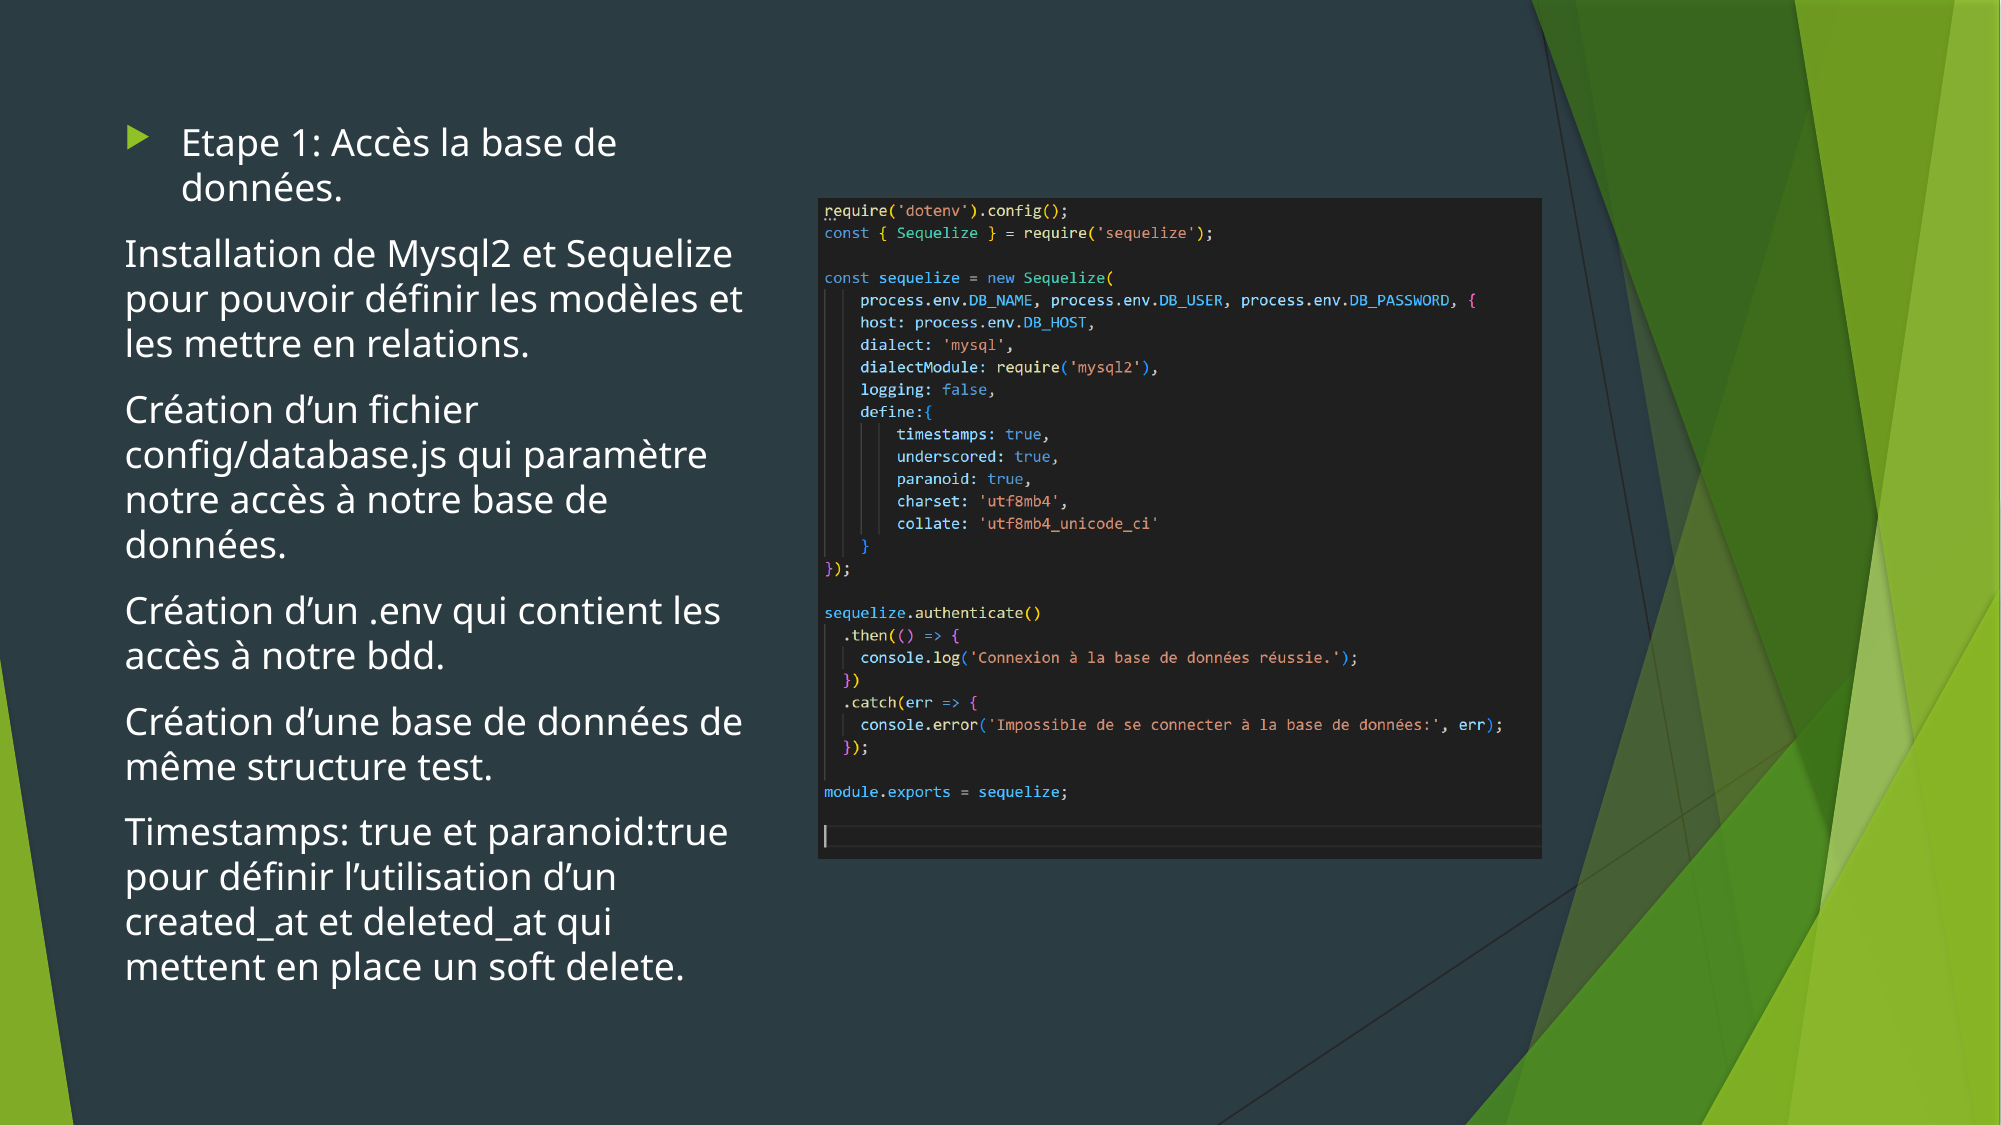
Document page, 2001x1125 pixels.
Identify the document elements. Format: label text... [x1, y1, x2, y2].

picture [818, 197, 1543, 860]
list Etape 1: Accès la base de données. Installation de Mysql2 et Sequelize pour pouvoir définir les modèles et les mettre en relations. Création d’un fichier config/database.js qui paramètre notre accès à notre base de données. Création d’un .env qui contient les accès à notre bdd. Création d’une base de données de même structure test. Timestamps: true et paranoid:true pour définir l’utilisation d’un created_at et deleted_at qui mettent en place un soft delete. [109, 111, 777, 1037]
